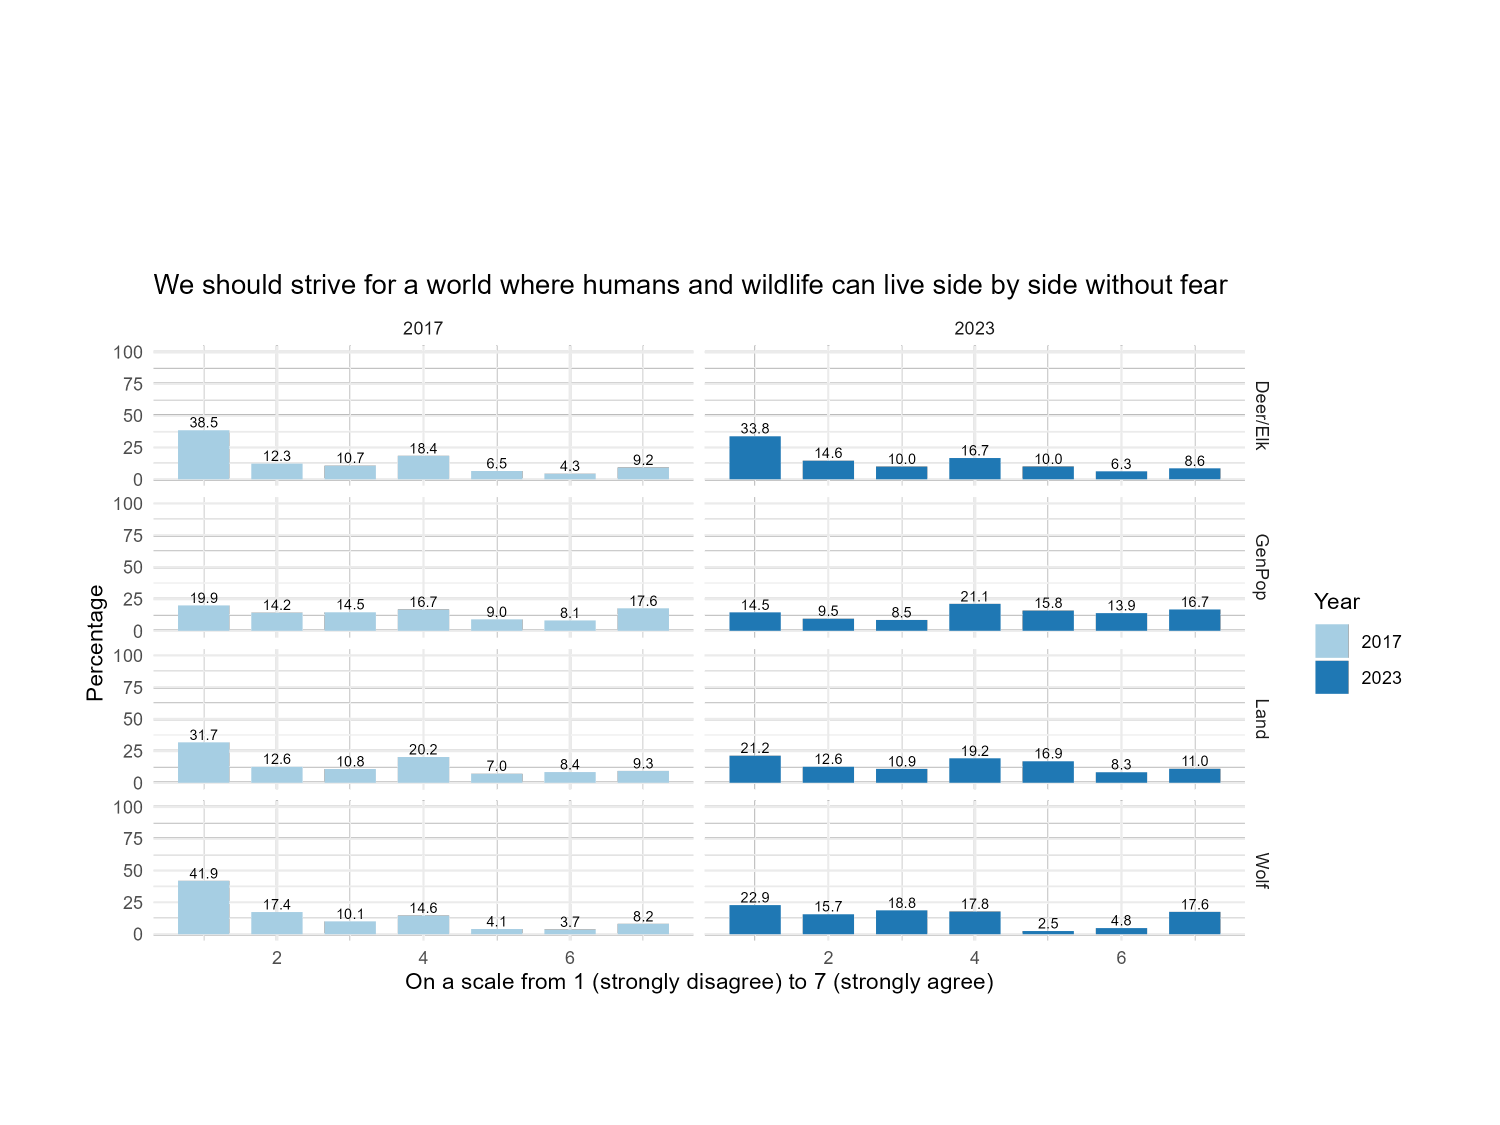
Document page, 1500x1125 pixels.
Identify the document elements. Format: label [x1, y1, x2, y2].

list [74, 262, 1426, 1006]
